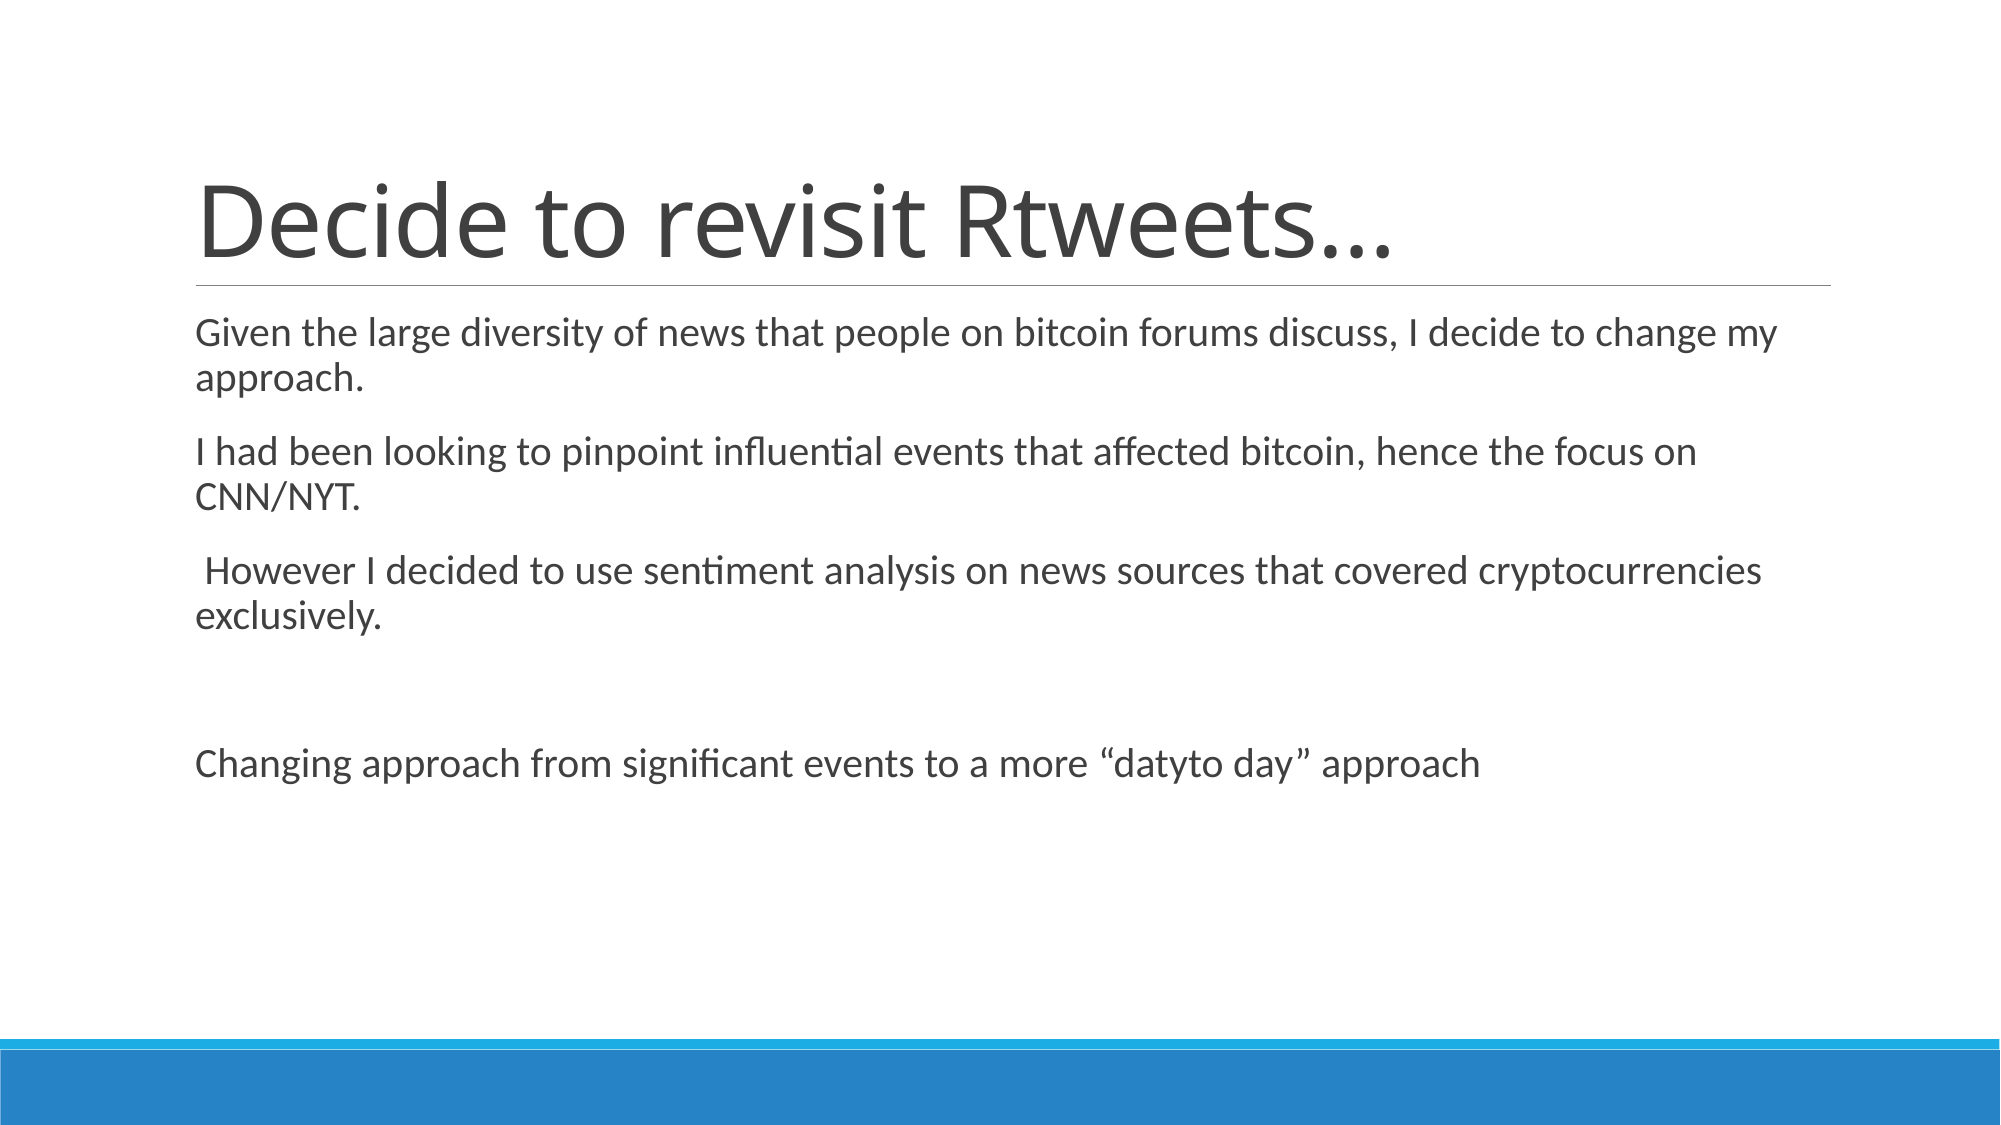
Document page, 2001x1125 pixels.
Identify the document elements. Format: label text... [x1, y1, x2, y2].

list Given the large diversity of news that people on bitcoin forums discuss, I decide to change my approach. I had been looking to pinpoint influential events that affected bitcoin, hence the focus on CNN/NYT. However I decided to use sentiment analysis on news sources that covered cryptocurrencies exclusively. Changing approach from significant events to a more “datyto day” approach [180, 302, 1830, 963]
title Decide to revisit Rtweets… [180, 47, 1830, 285]
